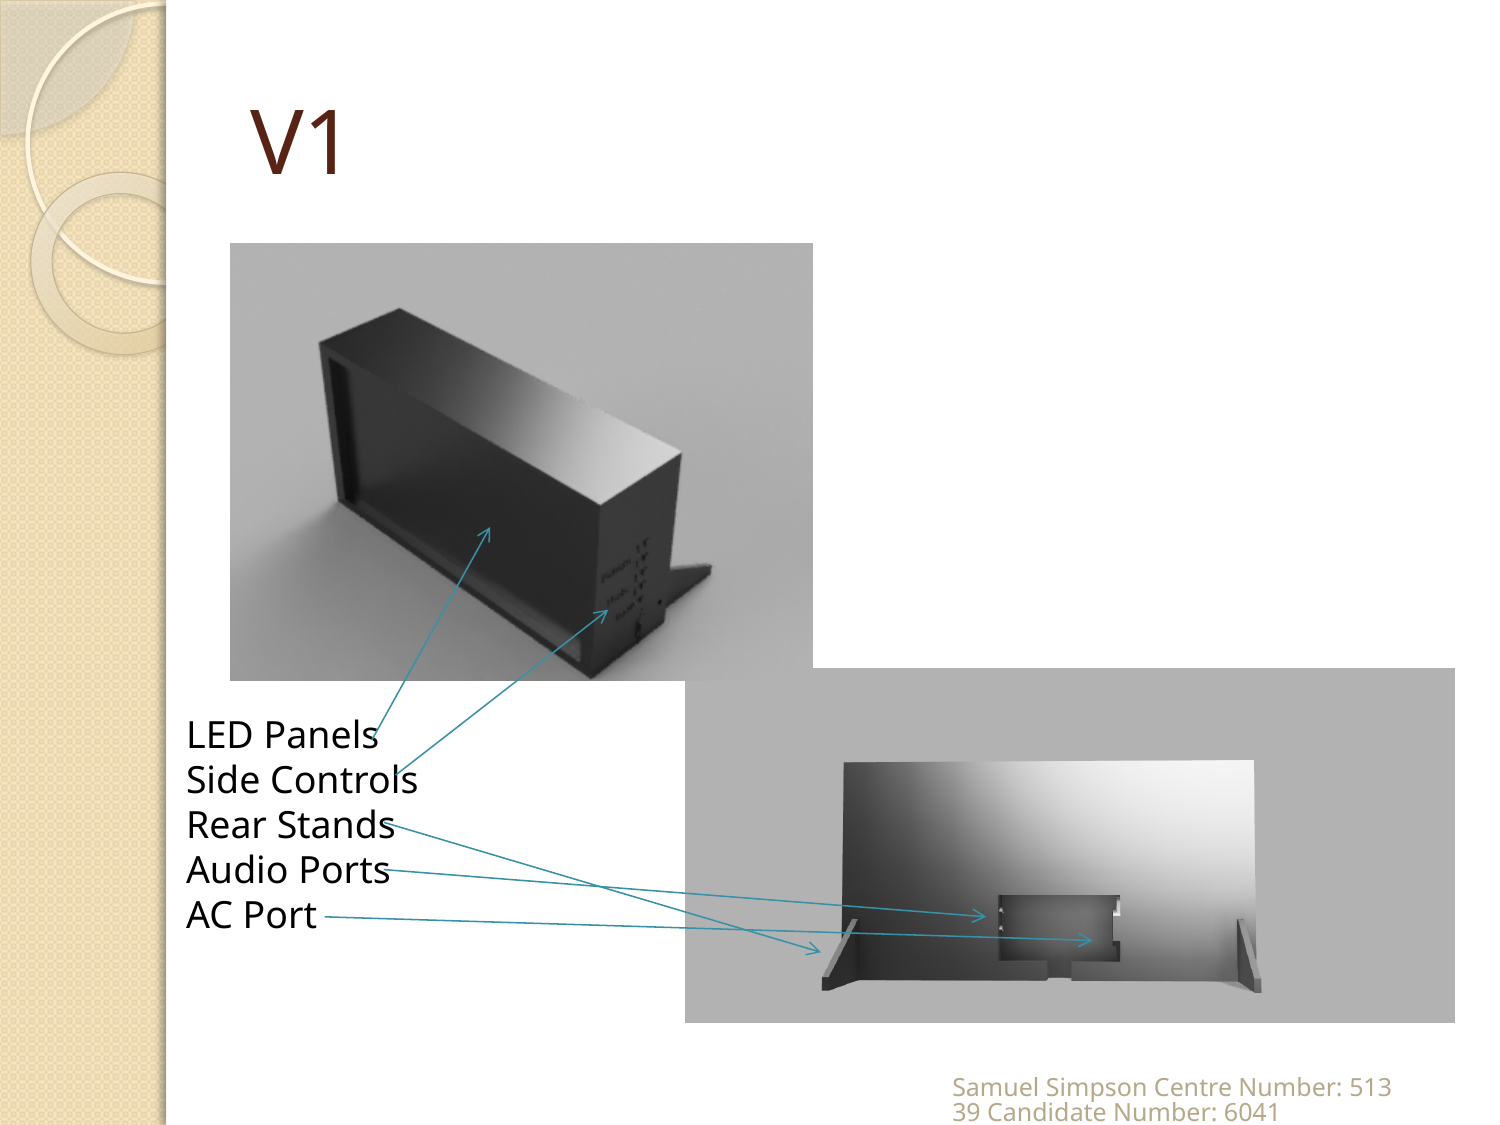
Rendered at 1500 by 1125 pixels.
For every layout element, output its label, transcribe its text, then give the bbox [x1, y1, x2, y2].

footer Samuel Simpson Centre Number: 51339 Candidate Number: 6041 [937, 1034, 1413, 1113]
picture [229, 243, 1456, 1023]
title V1 [235, 45, 1466, 233]
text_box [383, 869, 987, 913]
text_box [395, 609, 609, 776]
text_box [324, 916, 1093, 941]
text_box LED Panels Side Controls Rear Stands Audio Ports AC Port [171, 704, 585, 944]
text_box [383, 822, 822, 867]
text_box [371, 526, 491, 740]
